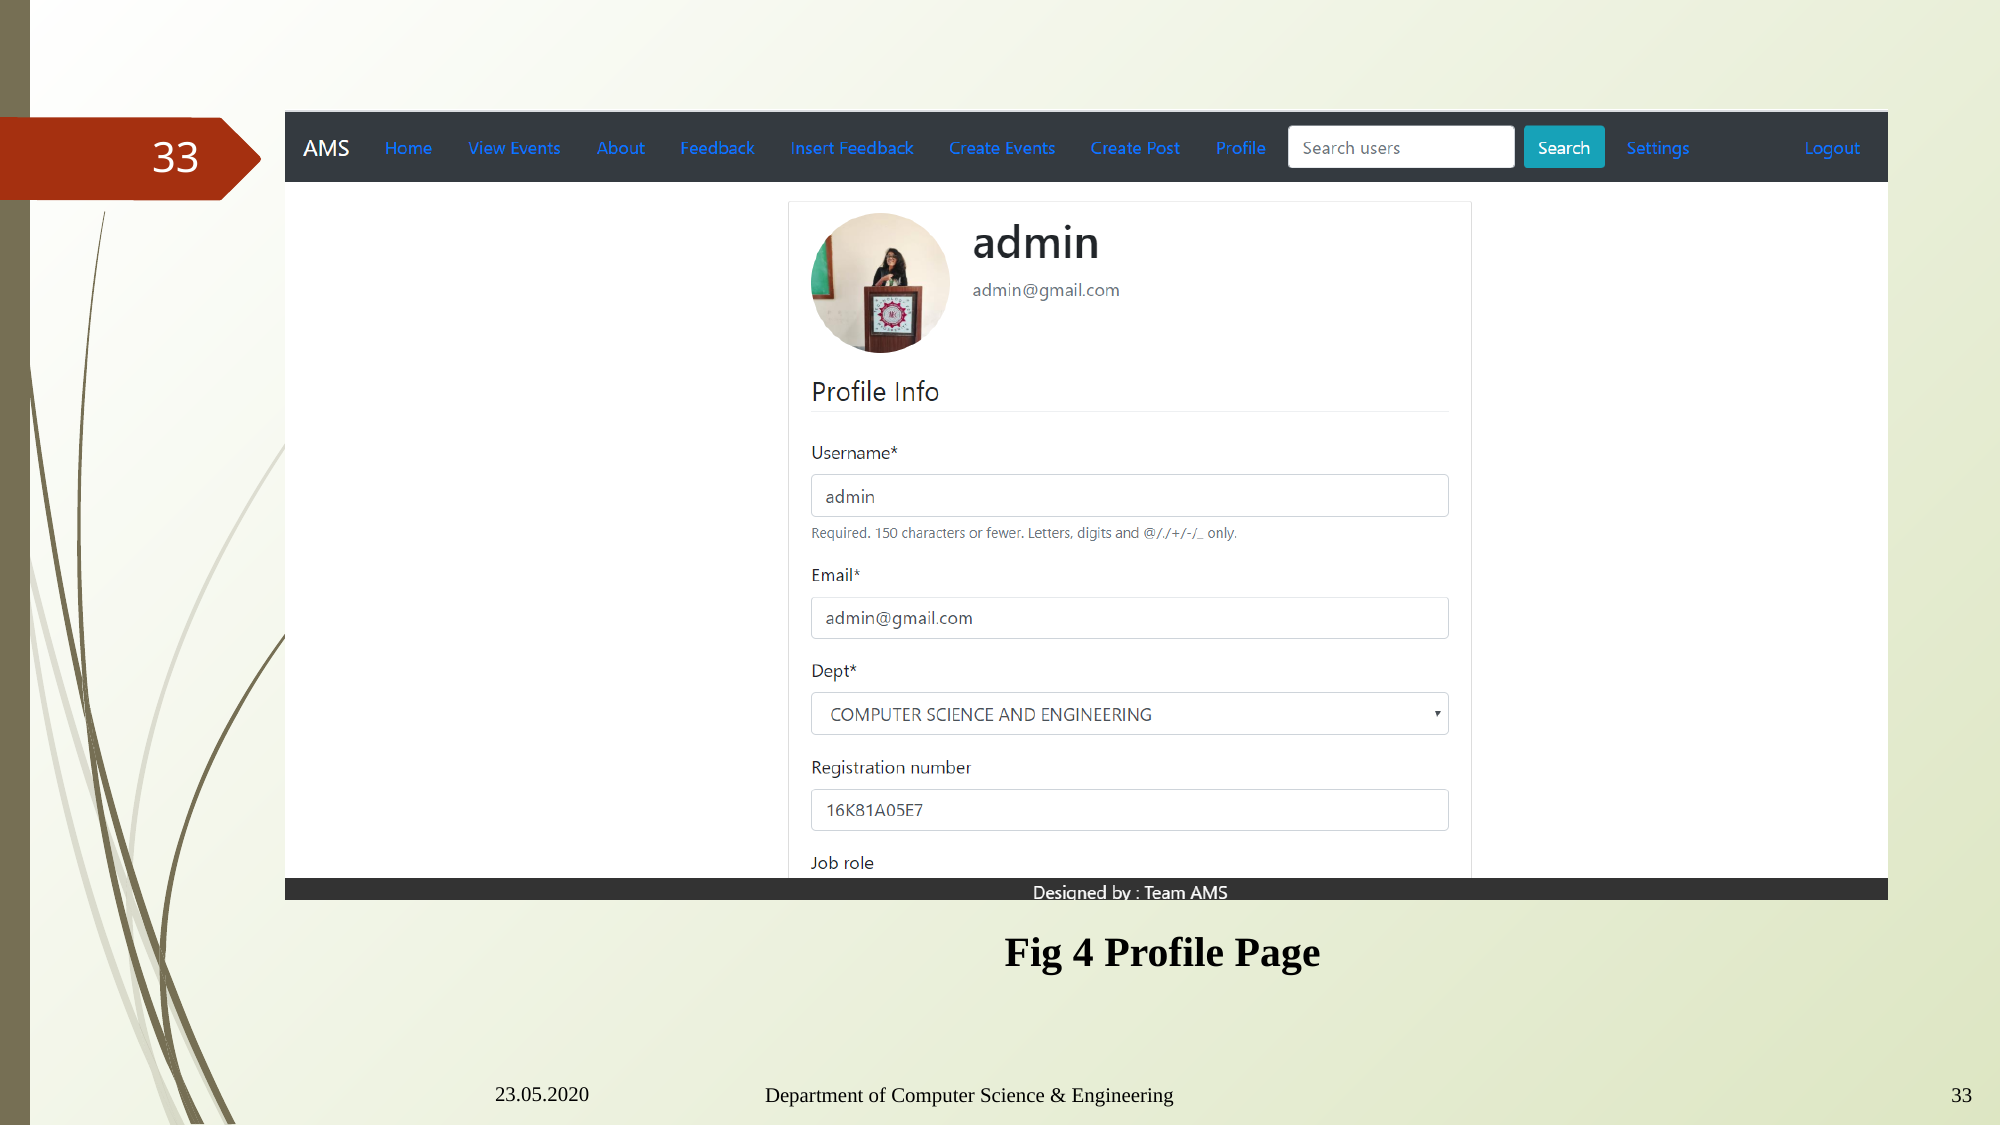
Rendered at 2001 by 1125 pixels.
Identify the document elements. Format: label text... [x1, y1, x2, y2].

text_box Fig 4 Profile Page [498, 911, 1828, 1034]
slide_number 33 [87, 129, 216, 190]
text_box 23.05.2020 [424, 1062, 605, 1124]
text_box Department of Computer Science & Engineering 33 [750, 1063, 2000, 1124]
picture [284, 108, 1888, 901]
